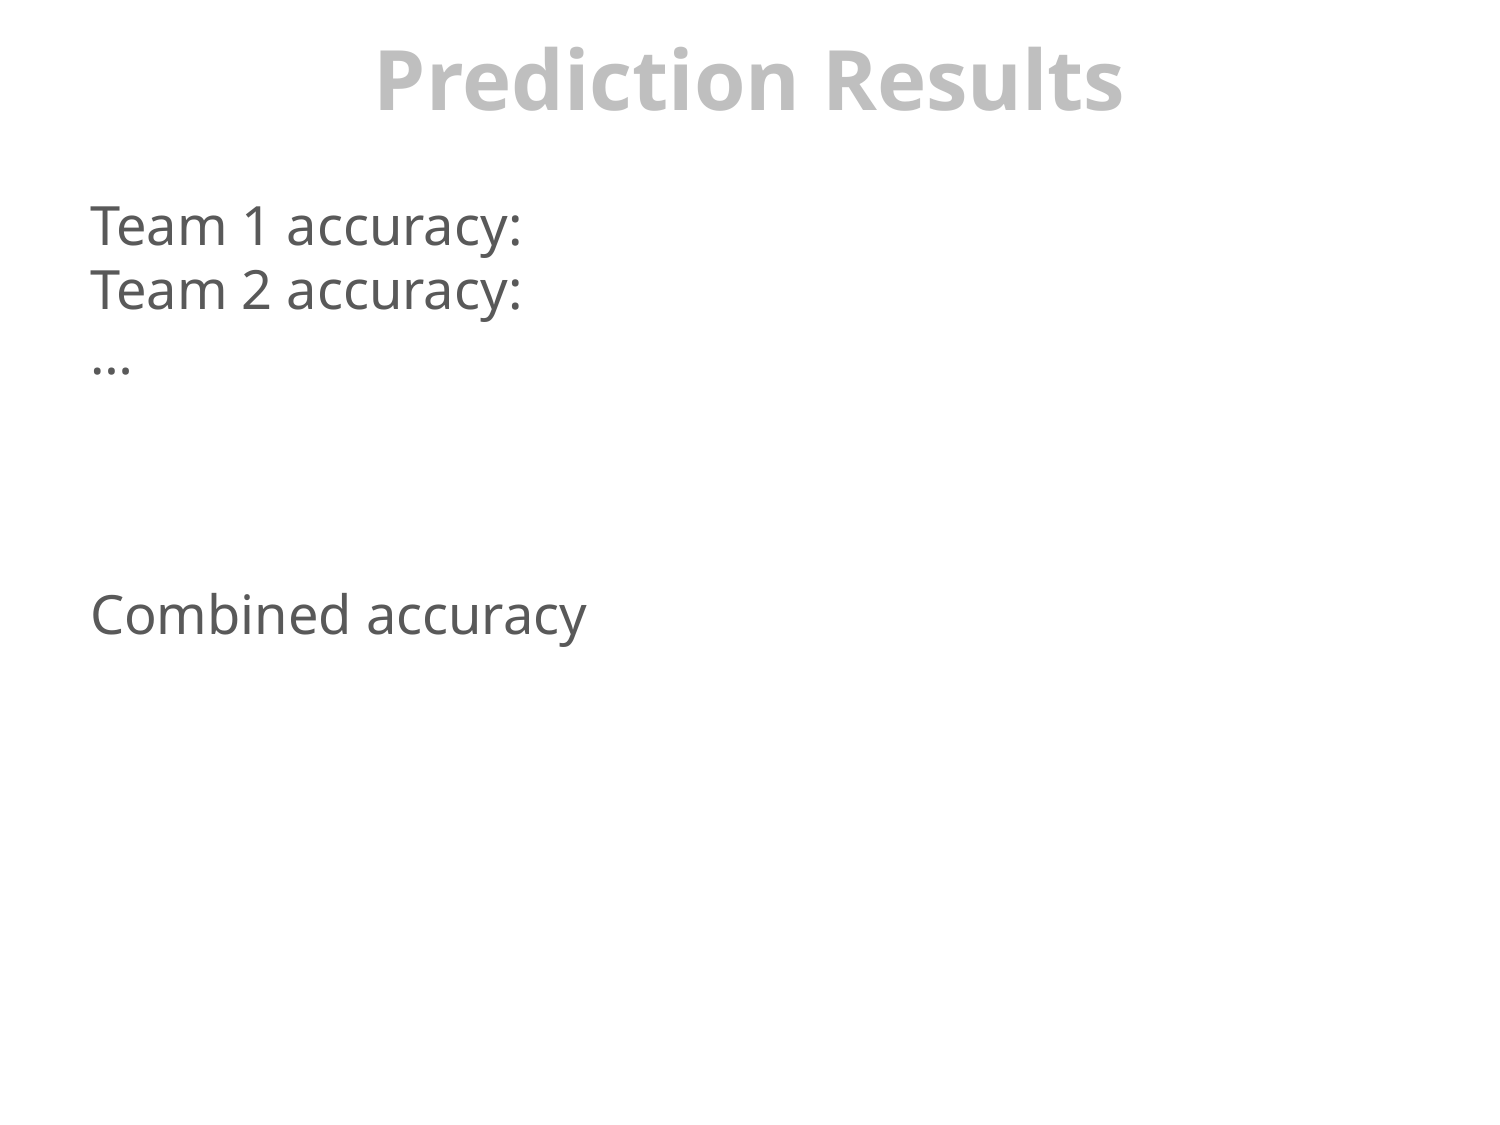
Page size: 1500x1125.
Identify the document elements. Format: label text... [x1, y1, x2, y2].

title Prediction Results [75, 15, 1425, 138]
list Team 1 accuracy: Team 2 accuracy: … Combined accuracy [75, 183, 1425, 1063]
